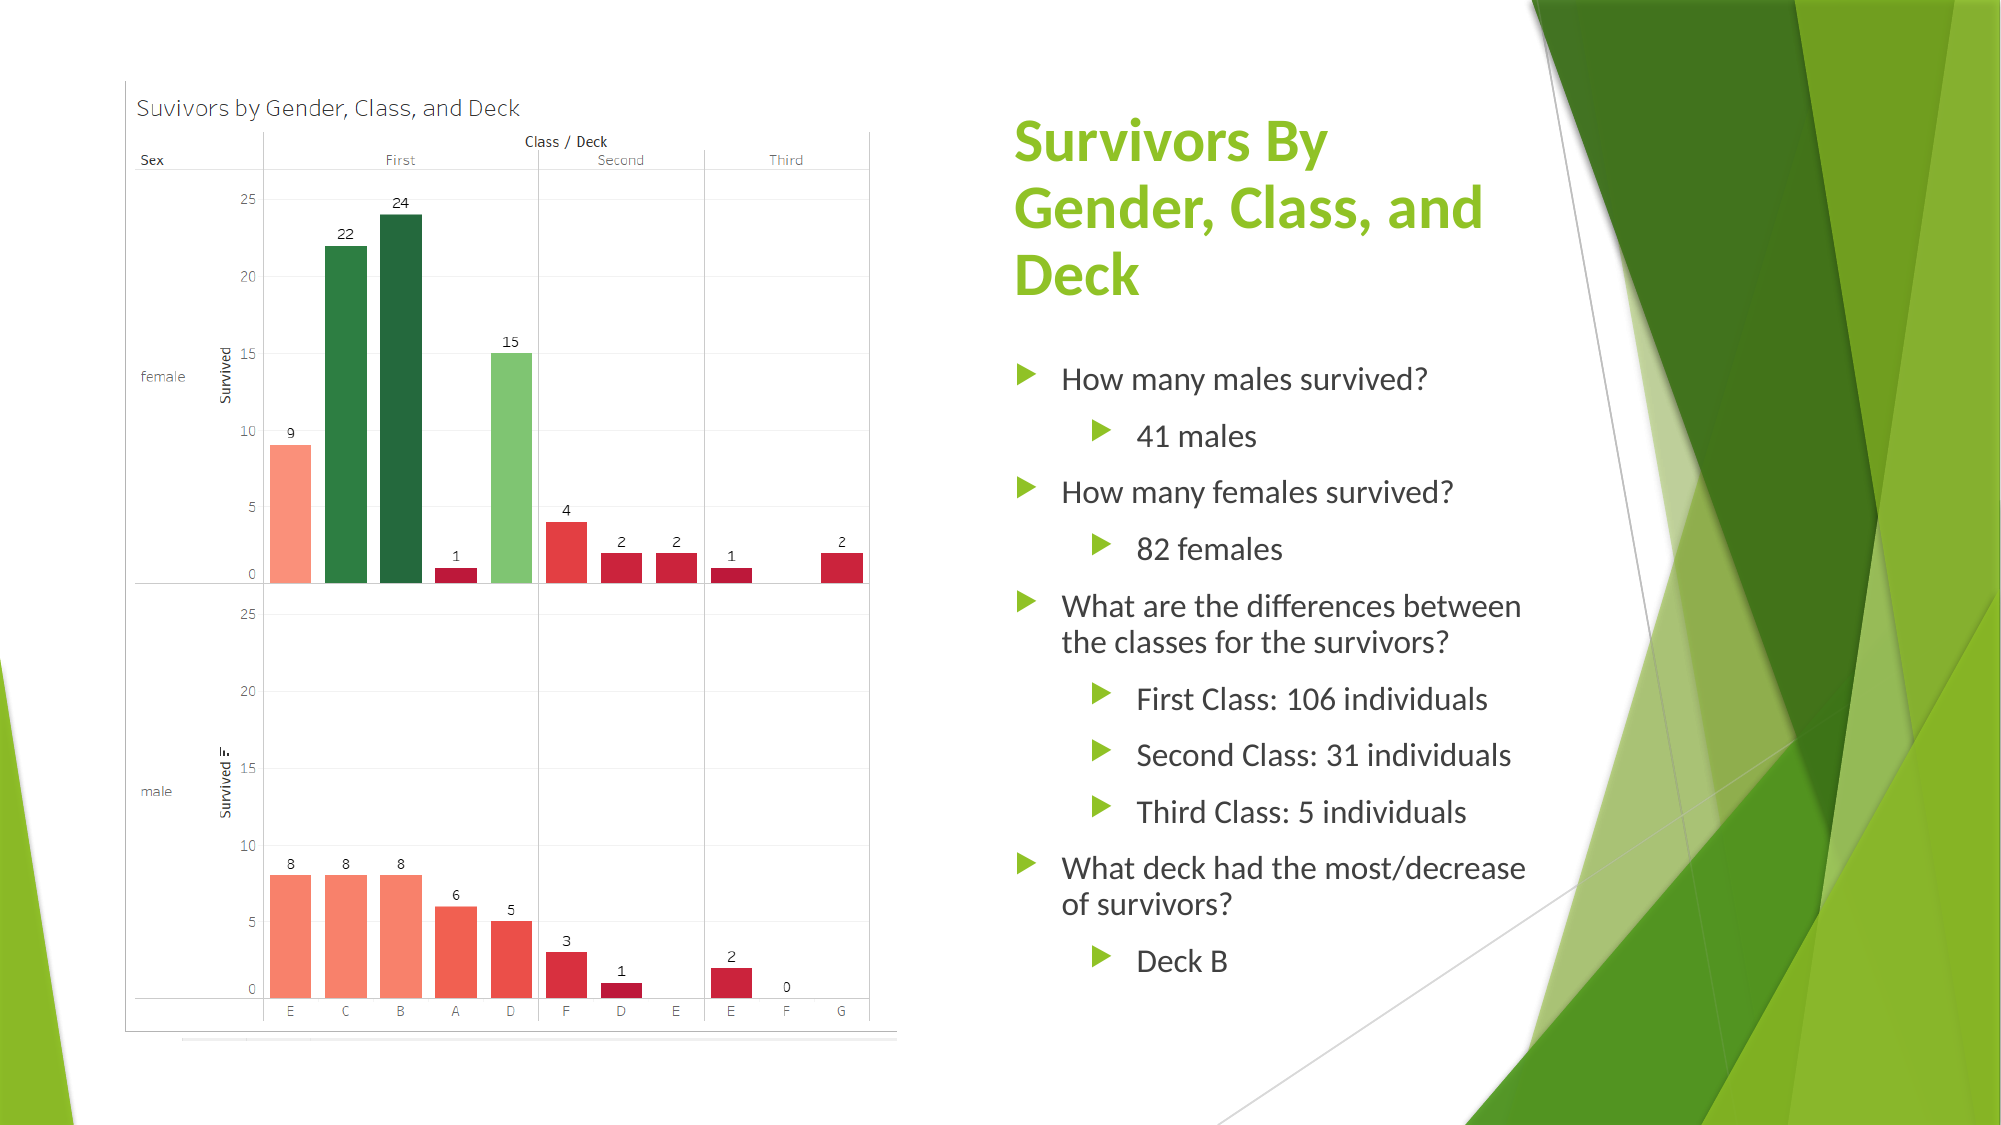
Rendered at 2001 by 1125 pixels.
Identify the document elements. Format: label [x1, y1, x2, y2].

text_box [0, 0, 2000, 1125]
picture [118, 80, 1001, 1042]
